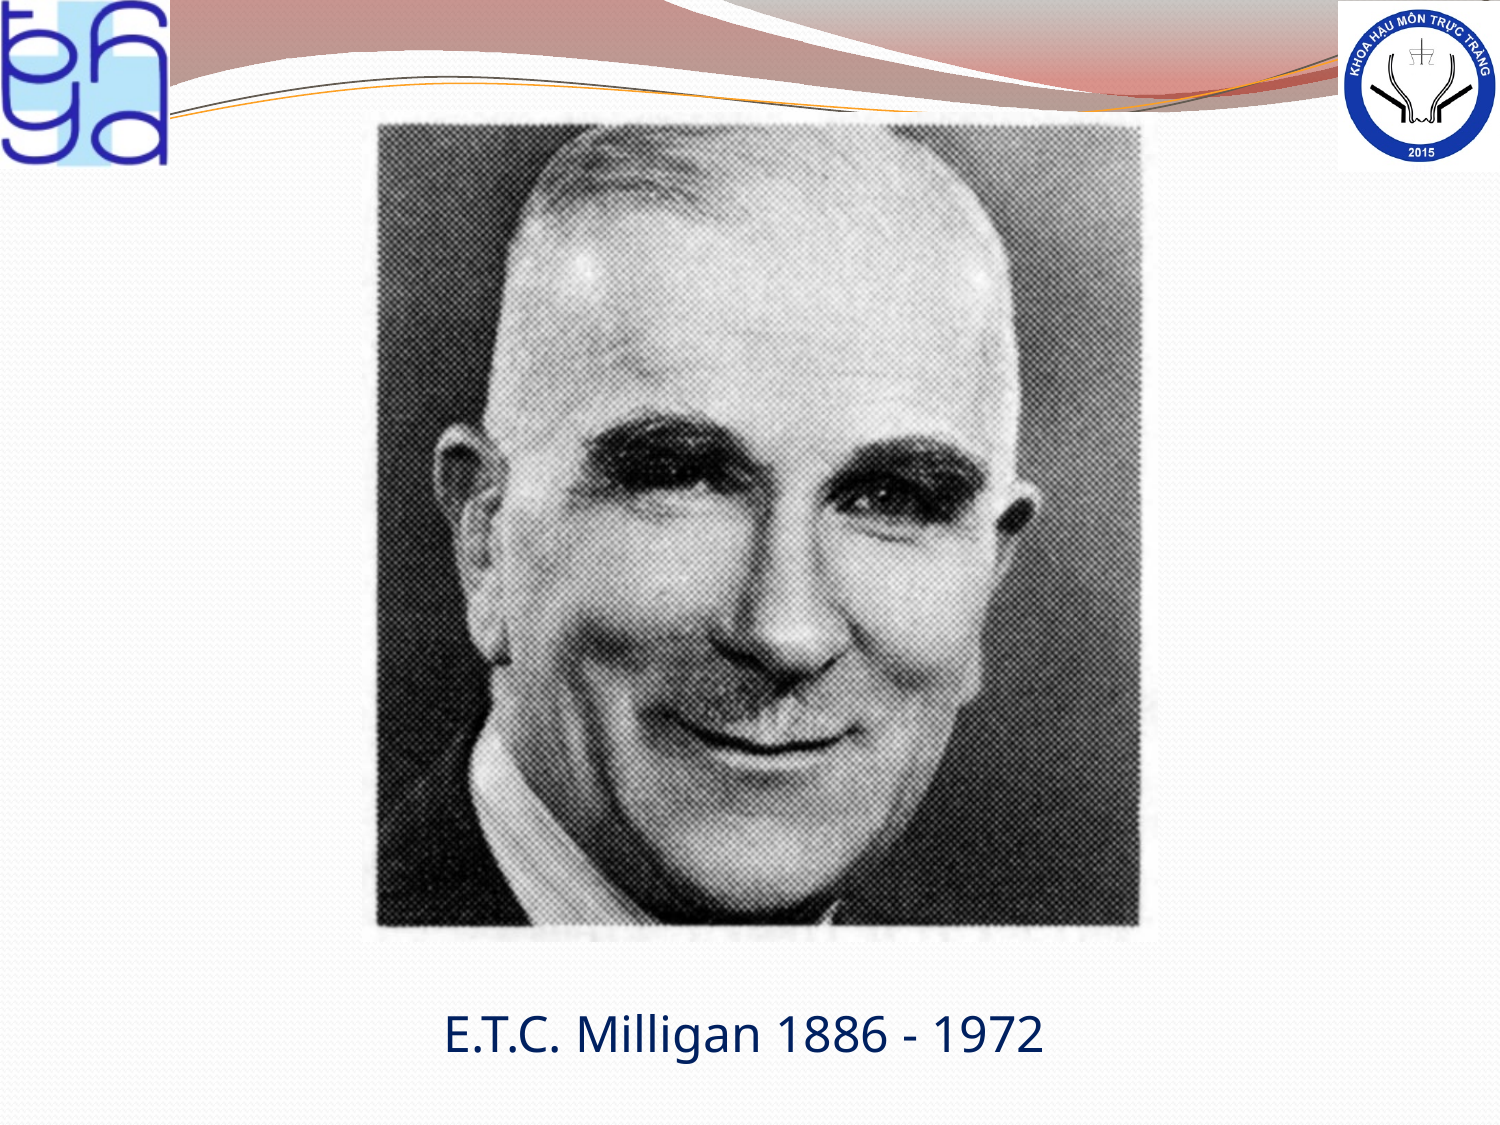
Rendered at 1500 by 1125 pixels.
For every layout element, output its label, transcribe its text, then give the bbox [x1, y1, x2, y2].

picture [1338, 1, 1500, 172]
picture [0, 0, 170, 169]
text_box E.T.C. Milligan 1886 - 1972 [296, 995, 1193, 1070]
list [362, 112, 1158, 942]
